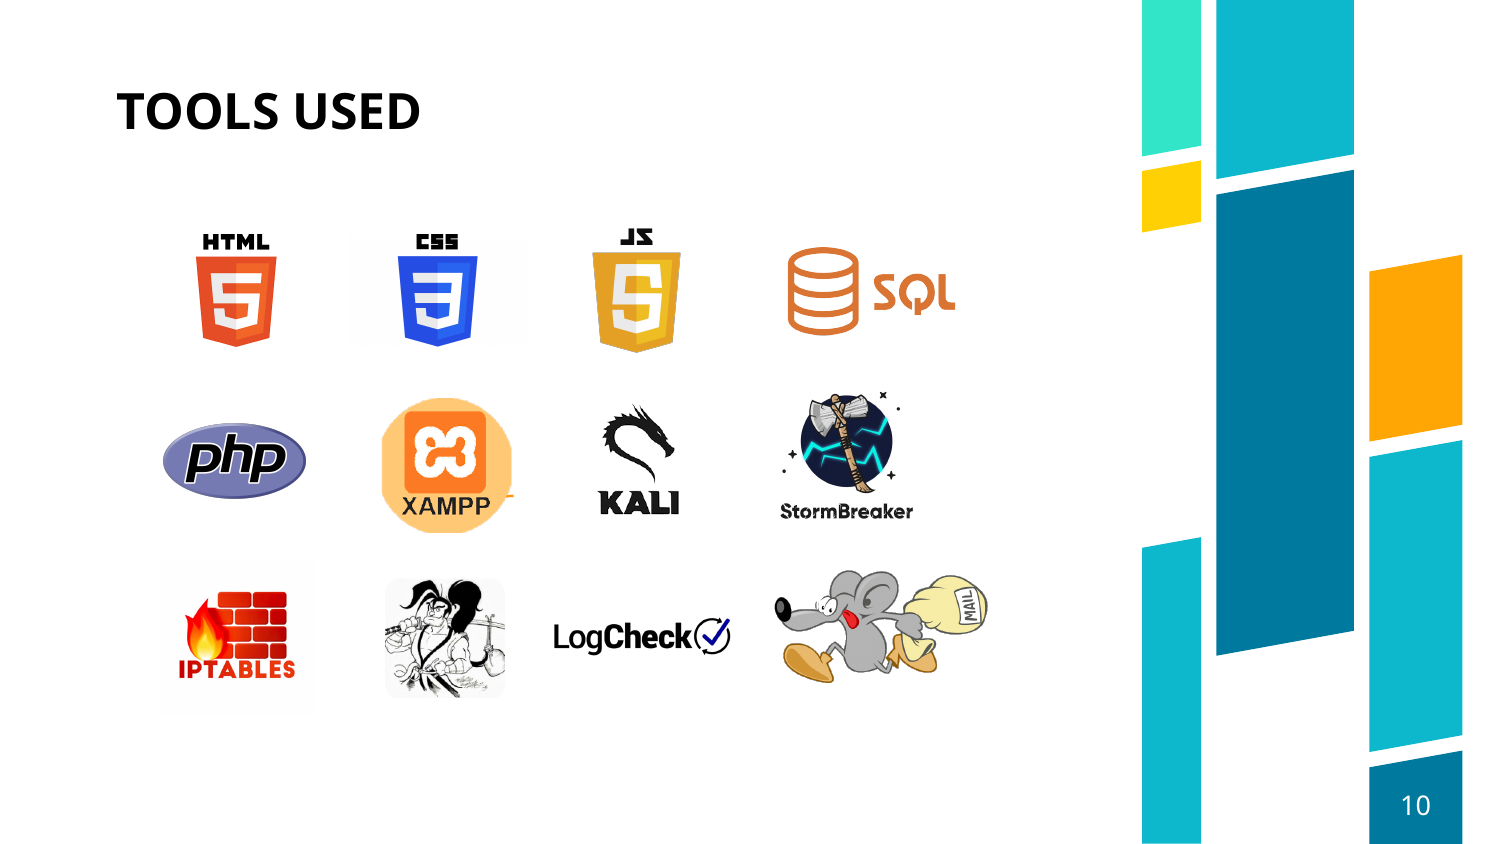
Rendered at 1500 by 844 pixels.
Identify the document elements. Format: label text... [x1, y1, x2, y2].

picture [378, 571, 512, 698]
picture [160, 559, 315, 714]
picture [179, 233, 293, 348]
slide_number 10 [1369, 769, 1463, 844]
picture [346, 227, 749, 354]
picture [161, 421, 308, 501]
text_box TOOLS USED [101, 72, 700, 147]
picture [549, 587, 737, 687]
picture [366, 387, 523, 545]
picture [775, 246, 968, 337]
picture [767, 566, 995, 688]
picture [572, 372, 999, 545]
